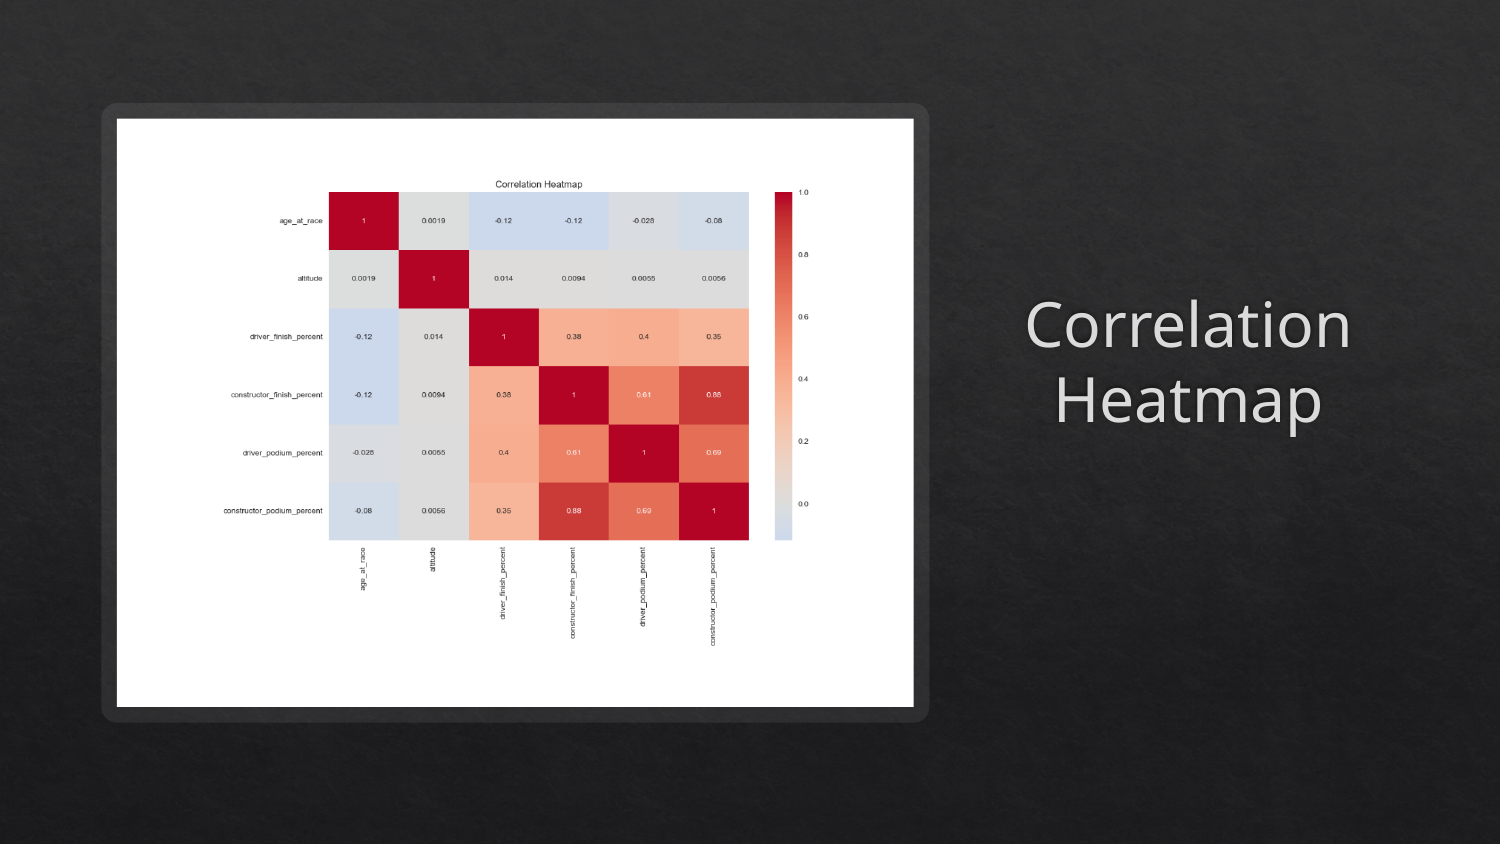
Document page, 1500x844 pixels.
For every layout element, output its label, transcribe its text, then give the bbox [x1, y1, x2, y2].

picture [208, 176, 816, 649]
title Correlation Heatmap [995, 118, 1382, 443]
text_box [0, 0, 1500, 844]
text_box [116, 117, 915, 708]
